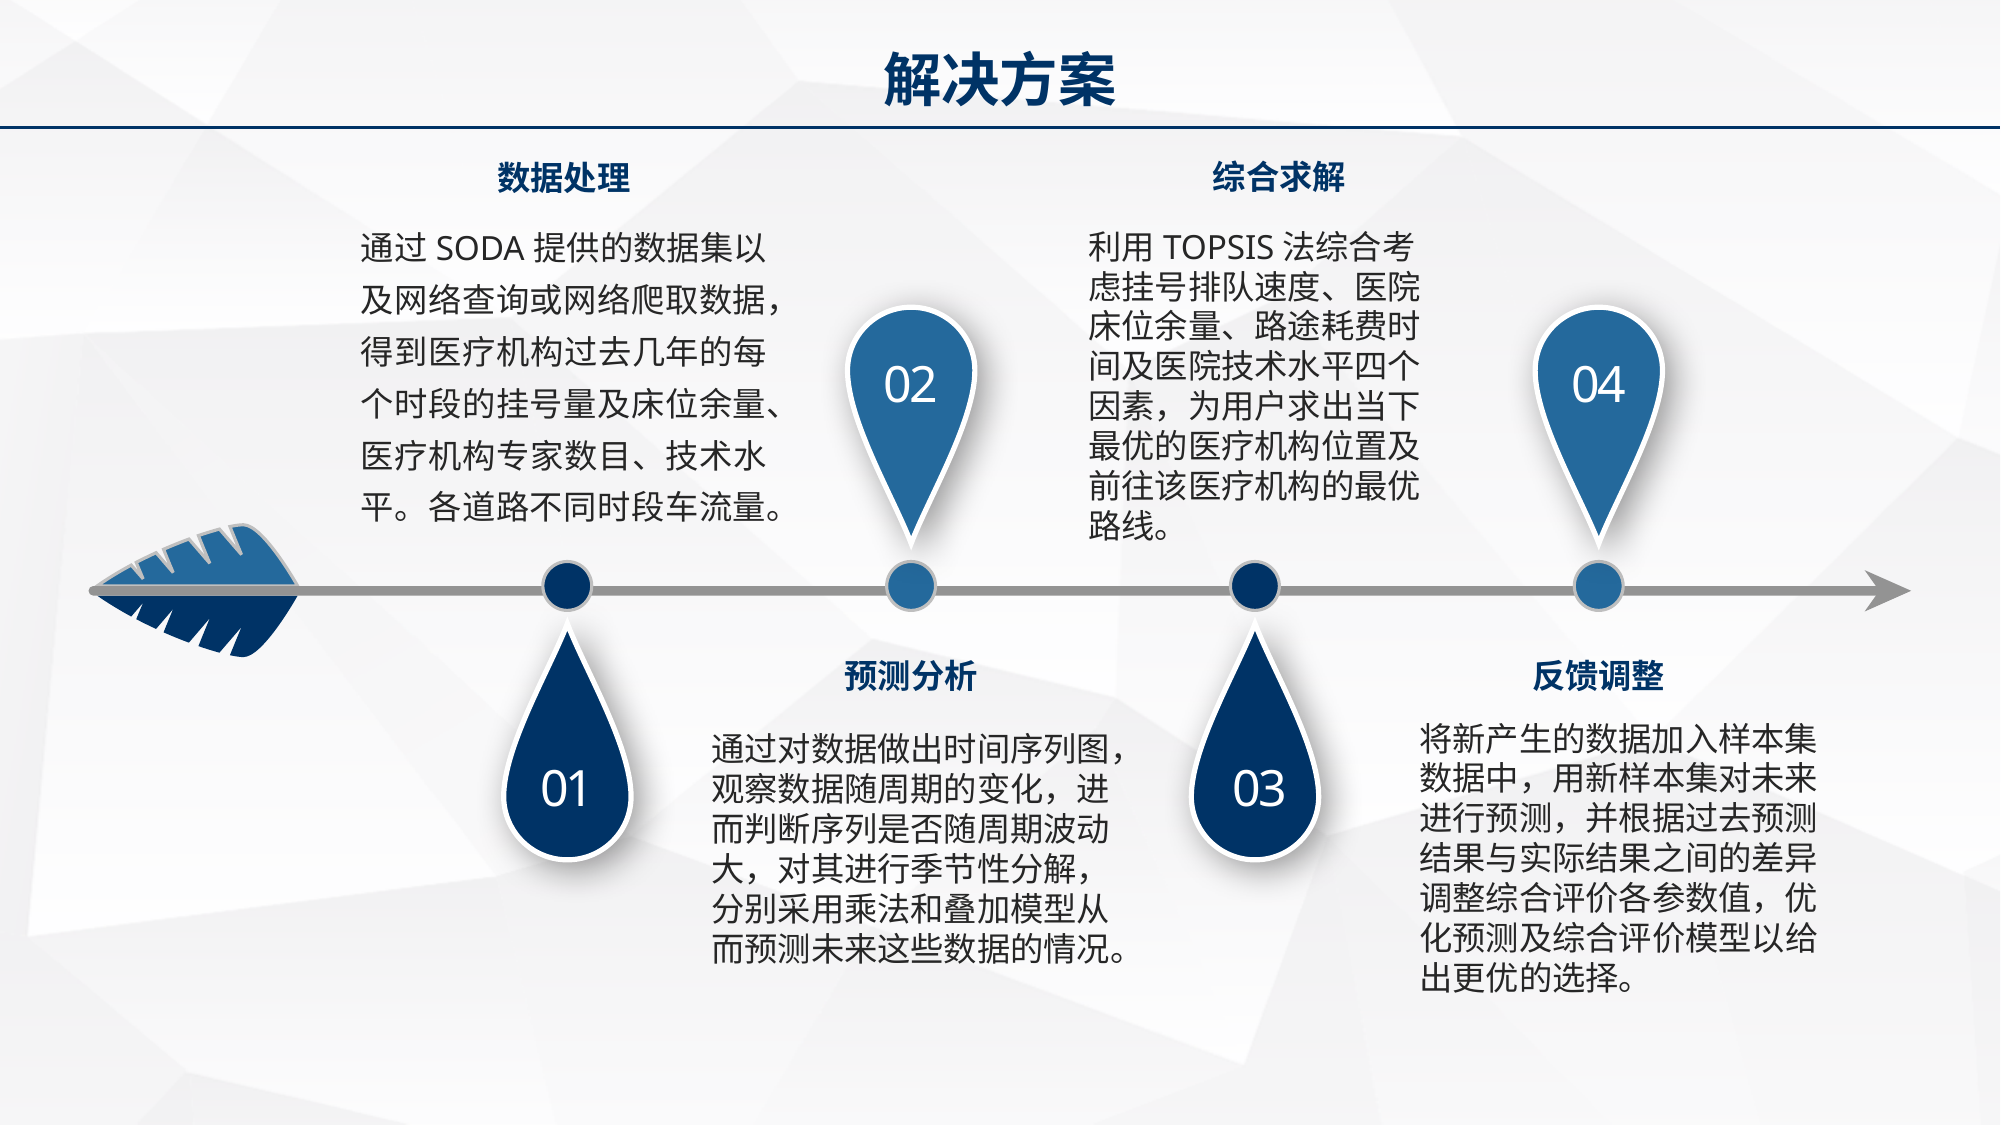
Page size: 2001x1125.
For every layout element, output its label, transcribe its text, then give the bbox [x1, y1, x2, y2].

text_box 利用TOPSIS法综合考虑挂号排队速度、医院床位余量、路途耗费时间及医院技术水平四个因素，为用户求出当下最优的医疗机构位置及前往该医疗机构的最优路线。 [1073, 218, 1452, 524]
text_box 04 [1539, 344, 1658, 420]
text_box 将新产生的数据加入样本集数据中，用新样本集对未来进行预测，并根据过去预测结果与实际结果之间的差异调整综合评价各参数值，优化预测及综合评价模型以给出更优的选择。 [1404, 710, 1865, 1005]
text_box 预测分析 [763, 658, 1059, 703]
text_box [511, 658, 623, 749]
text_box [508, 759, 633, 861]
text_box 通过SODA提供的数据集以及网络查询或网络爬取数据，得到医疗机构过去几年的每个时段的挂号量及床位余量、医疗机构专家数目、技术水平。各道路不同时段车流量。 [346, 208, 783, 524]
text_box 03 [1200, 749, 1319, 824]
text_box [846, 306, 976, 407]
text_box 综合求解 [1131, 148, 1427, 204]
text_box 01 [508, 749, 626, 824]
picture [0, 0, 2001, 1125]
text_box [1539, 306, 1664, 406]
text_box [856, 420, 966, 524]
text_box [88, 524, 1912, 658]
text_box [1534, 345, 1539, 404]
text_box [1190, 658, 1314, 861]
text_box [1544, 420, 1654, 524]
text_box 解决方案 [662, 35, 1338, 121]
text_box 反馈调整 [1451, 658, 1747, 703]
text_box 02 [852, 344, 970, 420]
text_box [502, 762, 508, 823]
text_box 数据处理 [416, 149, 712, 205]
text_box 通过对数据做出时间序列图，观察数据随周期的变化，进而判断序列是否随周期波动大，对其进行季节性分解，分别采用乘法和叠加模型从而预测未来这些数据的情况。 [682, 721, 1140, 976]
